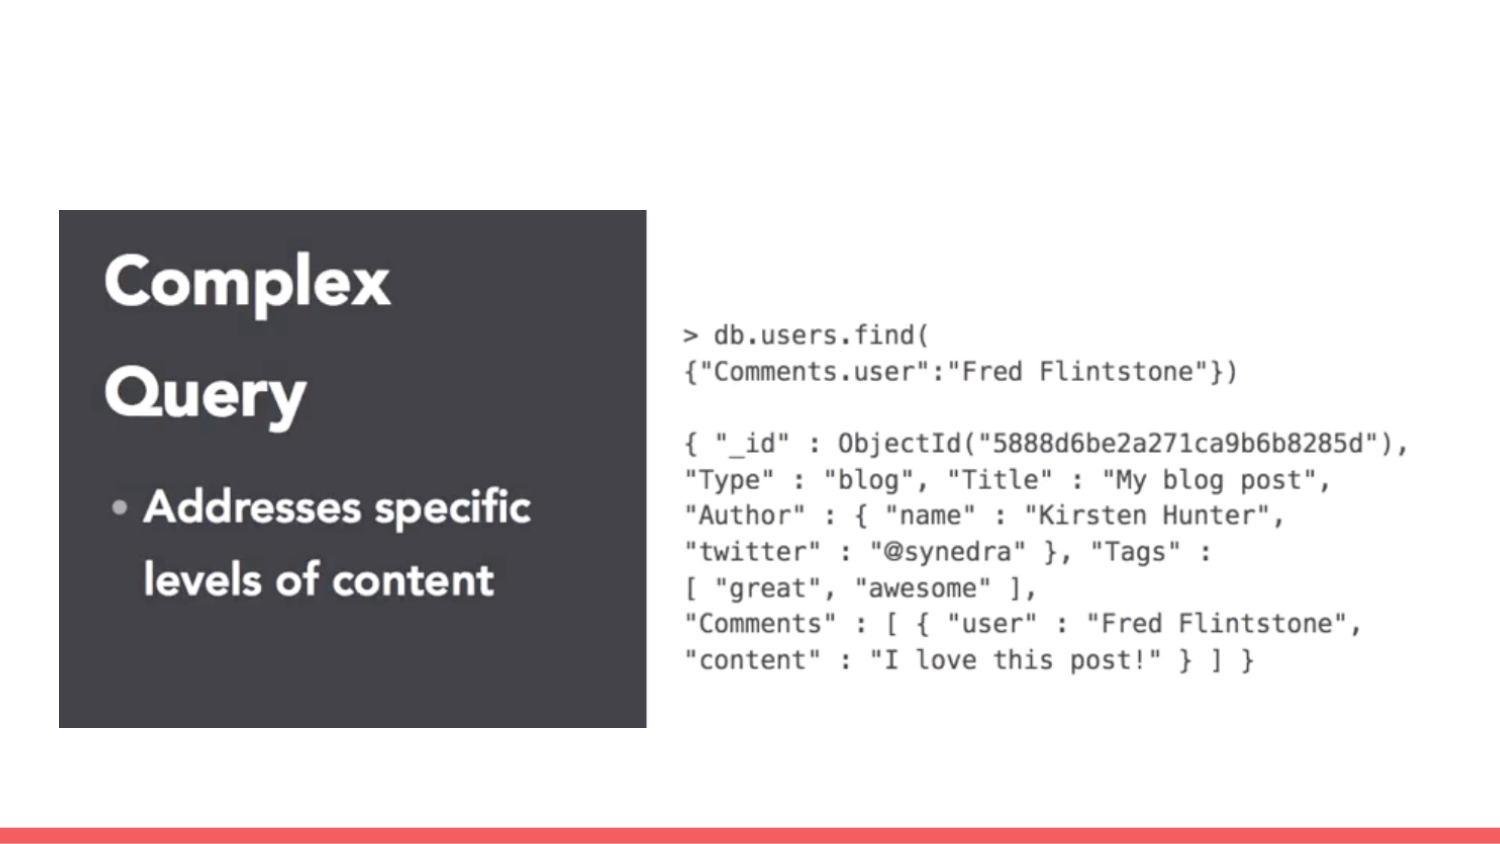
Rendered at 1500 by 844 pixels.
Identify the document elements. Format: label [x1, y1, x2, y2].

picture [58, 210, 1442, 729]
